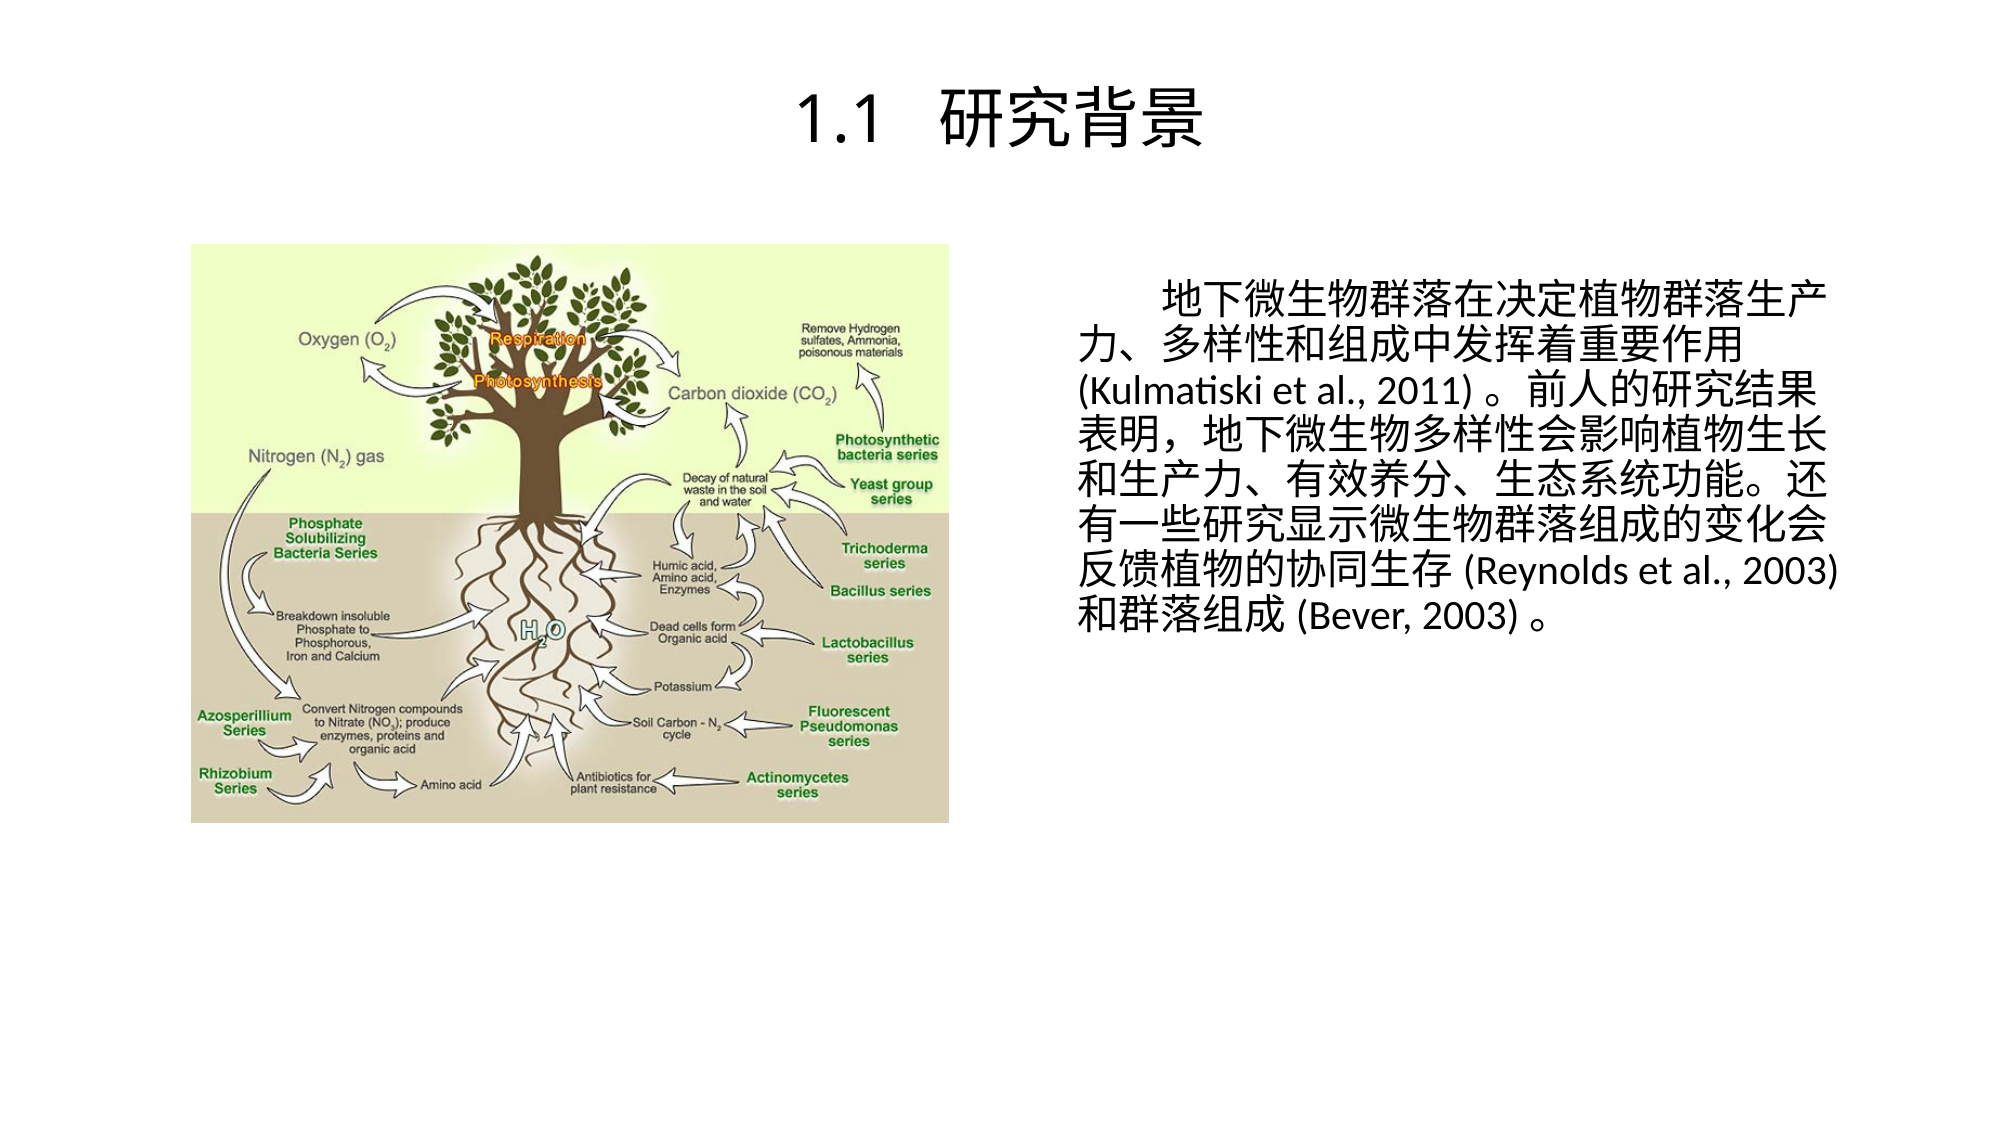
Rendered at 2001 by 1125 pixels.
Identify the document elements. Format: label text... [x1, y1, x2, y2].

list 地下微生物群落在决定植物群落生产力、多样性和组成中发挥着重要作用(Kulmatiski et al., 2011)。前人的研究结果表明，地下微生物多样性会影响植物生长和生产力、有效养分、生态系统功能。还有一些研究显示微生物群落组成的变化会反馈植物的协同生存(Reynolds et al., 2003)和群落组成(Bever, 2003)。 [1062, 270, 1863, 777]
title 1.1 研究背景 [137, 59, 1863, 183]
picture [191, 244, 949, 823]
